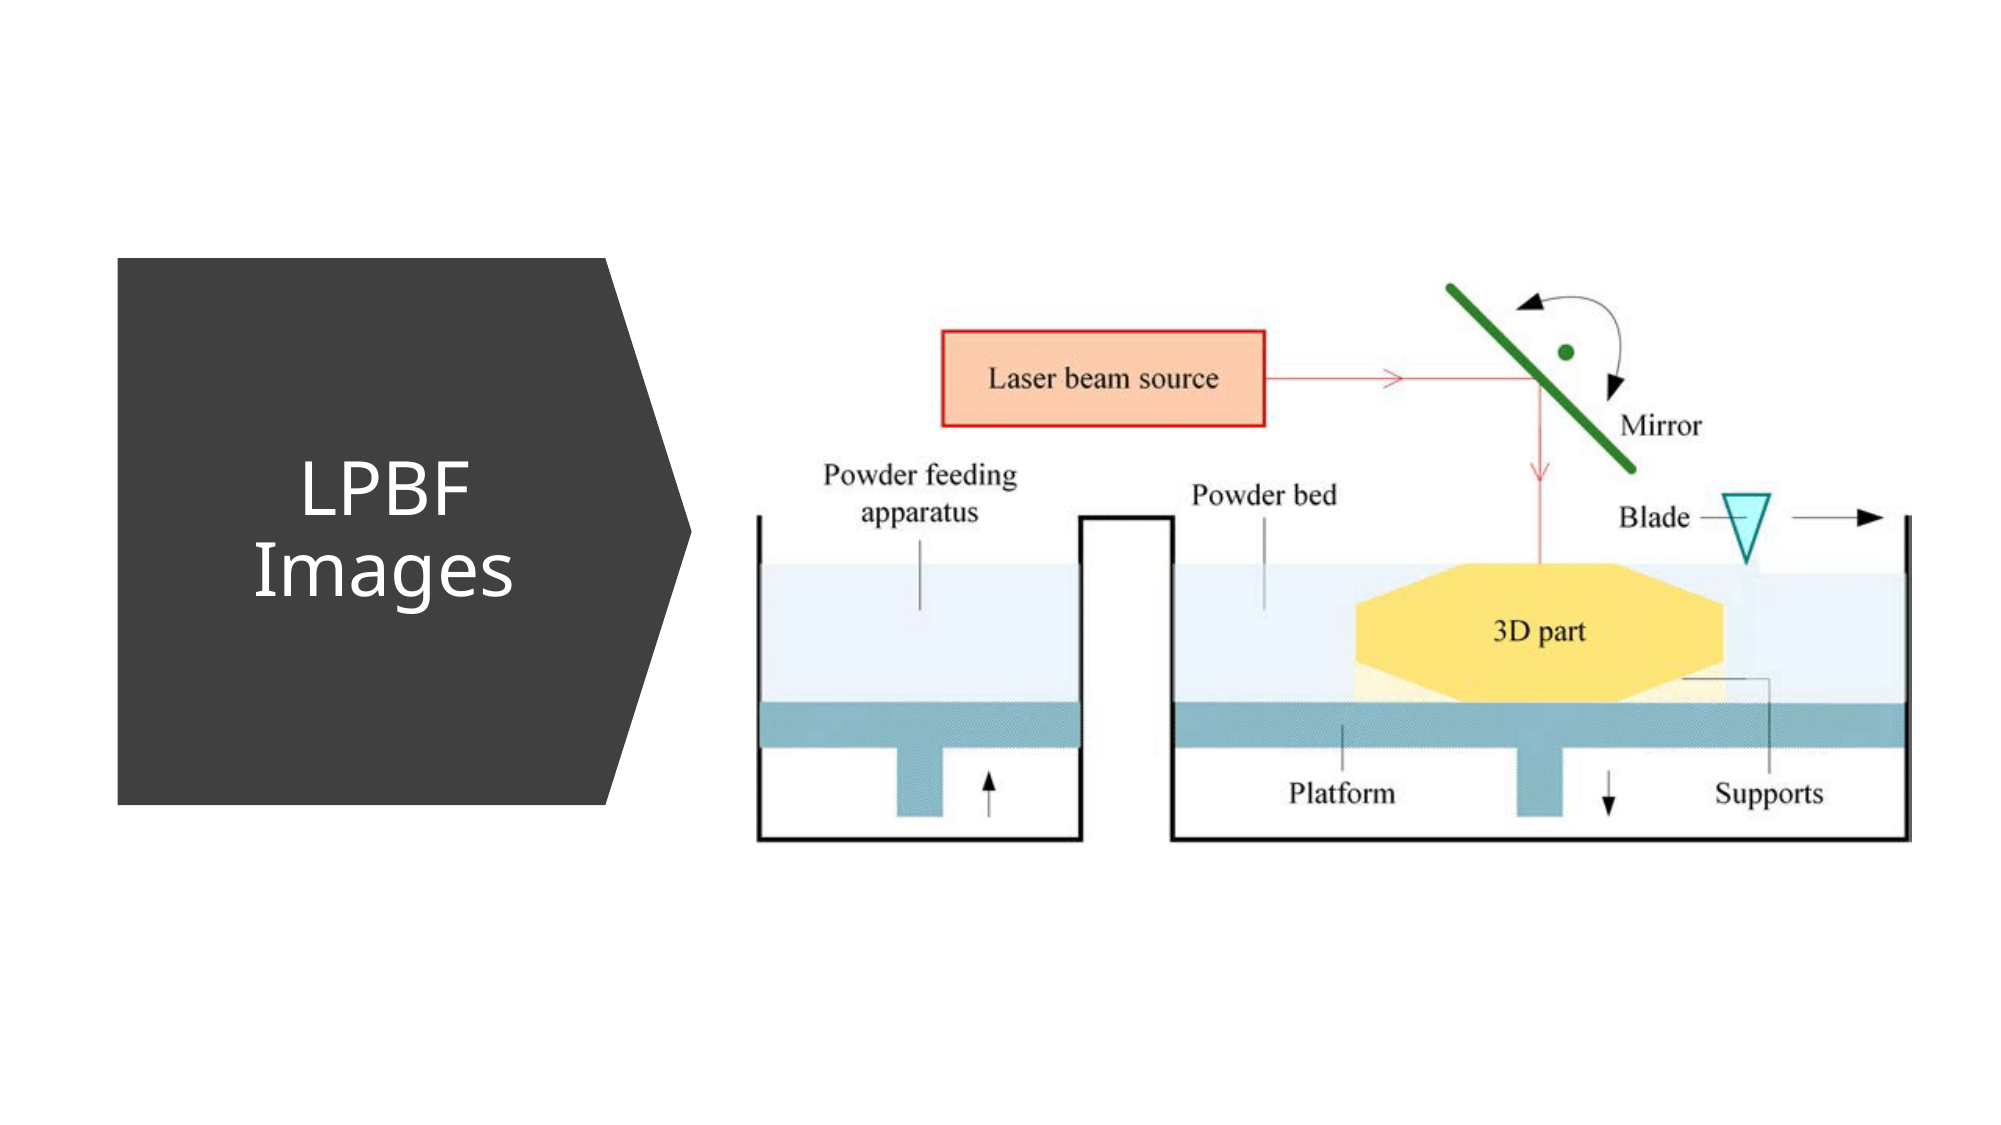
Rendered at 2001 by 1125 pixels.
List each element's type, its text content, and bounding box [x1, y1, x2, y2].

text_box [116, 257, 693, 807]
title LPBF Images [168, 322, 601, 741]
picture [755, 281, 1912, 844]
